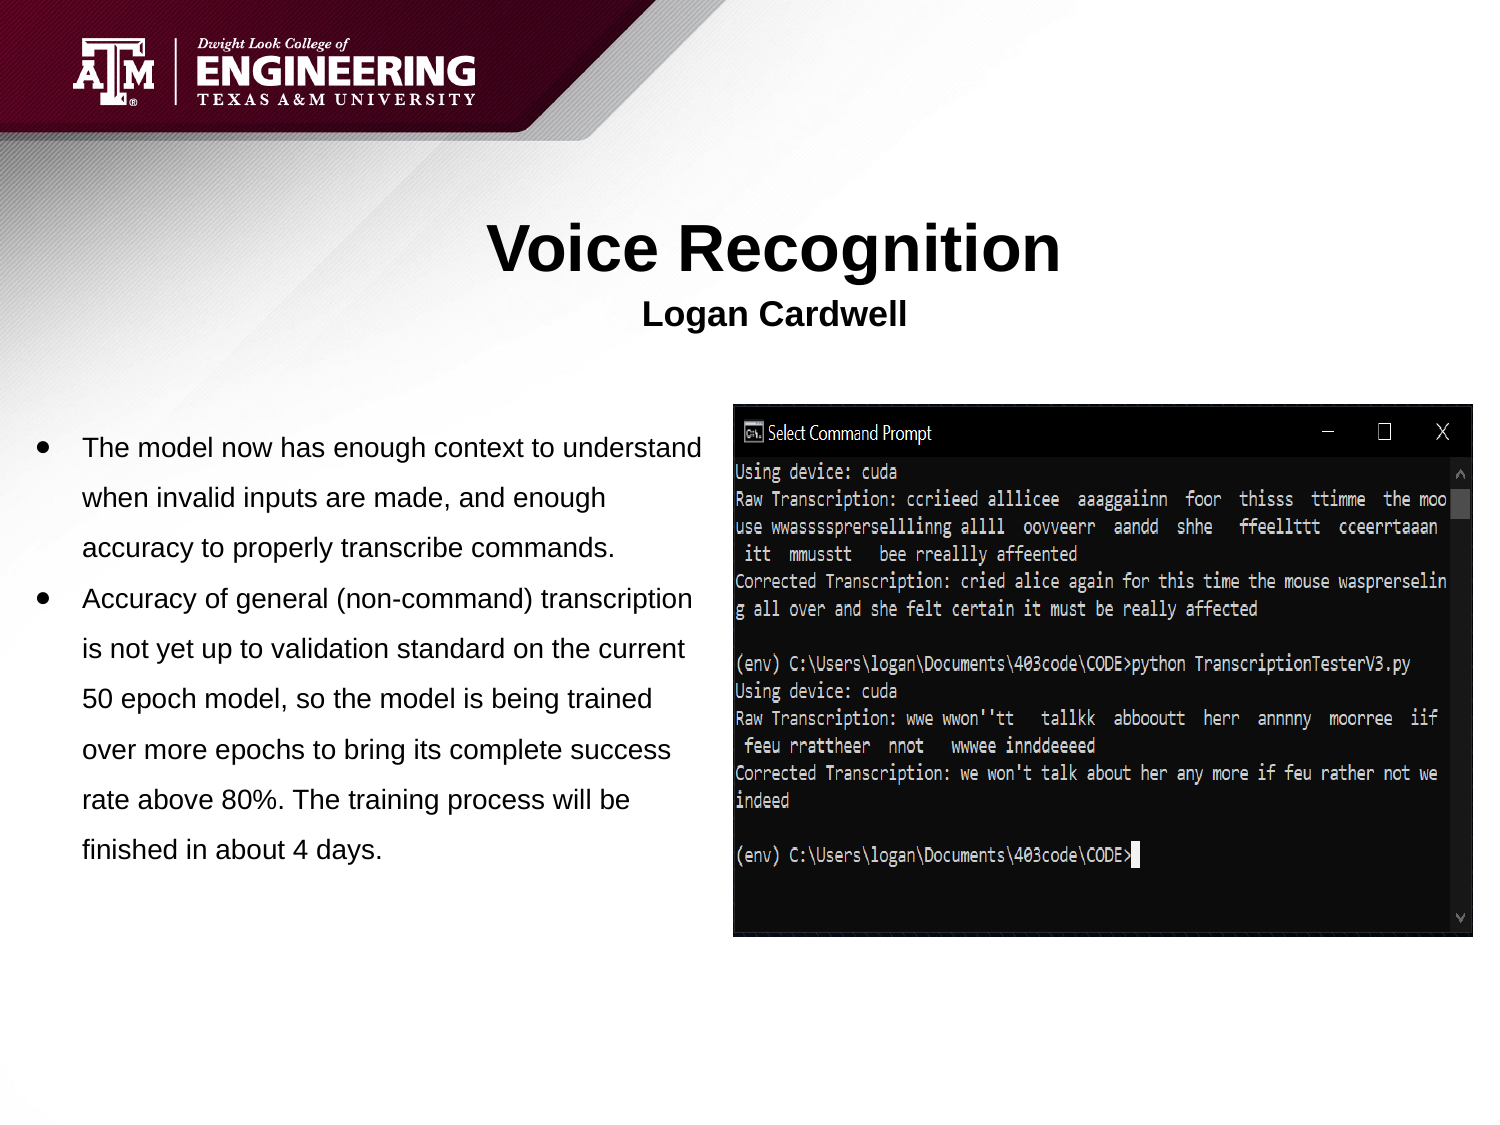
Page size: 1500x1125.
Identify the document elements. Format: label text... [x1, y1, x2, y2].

picture [0, 0, 1500, 1125]
title Voice Recognition Logan Cardwell [99, 197, 1450, 329]
list The model now has enough context to understand when invalid inputs are made, and enough accuracy to properly transcribe commands. Accuracy of general (non-command) transcription is not yet up to validation standard on the current 50 epoch model, so the model is being trained over more epochs to bring its complete success rate above 80%. The training process will be finished in about 4 days. [0, 404, 724, 955]
